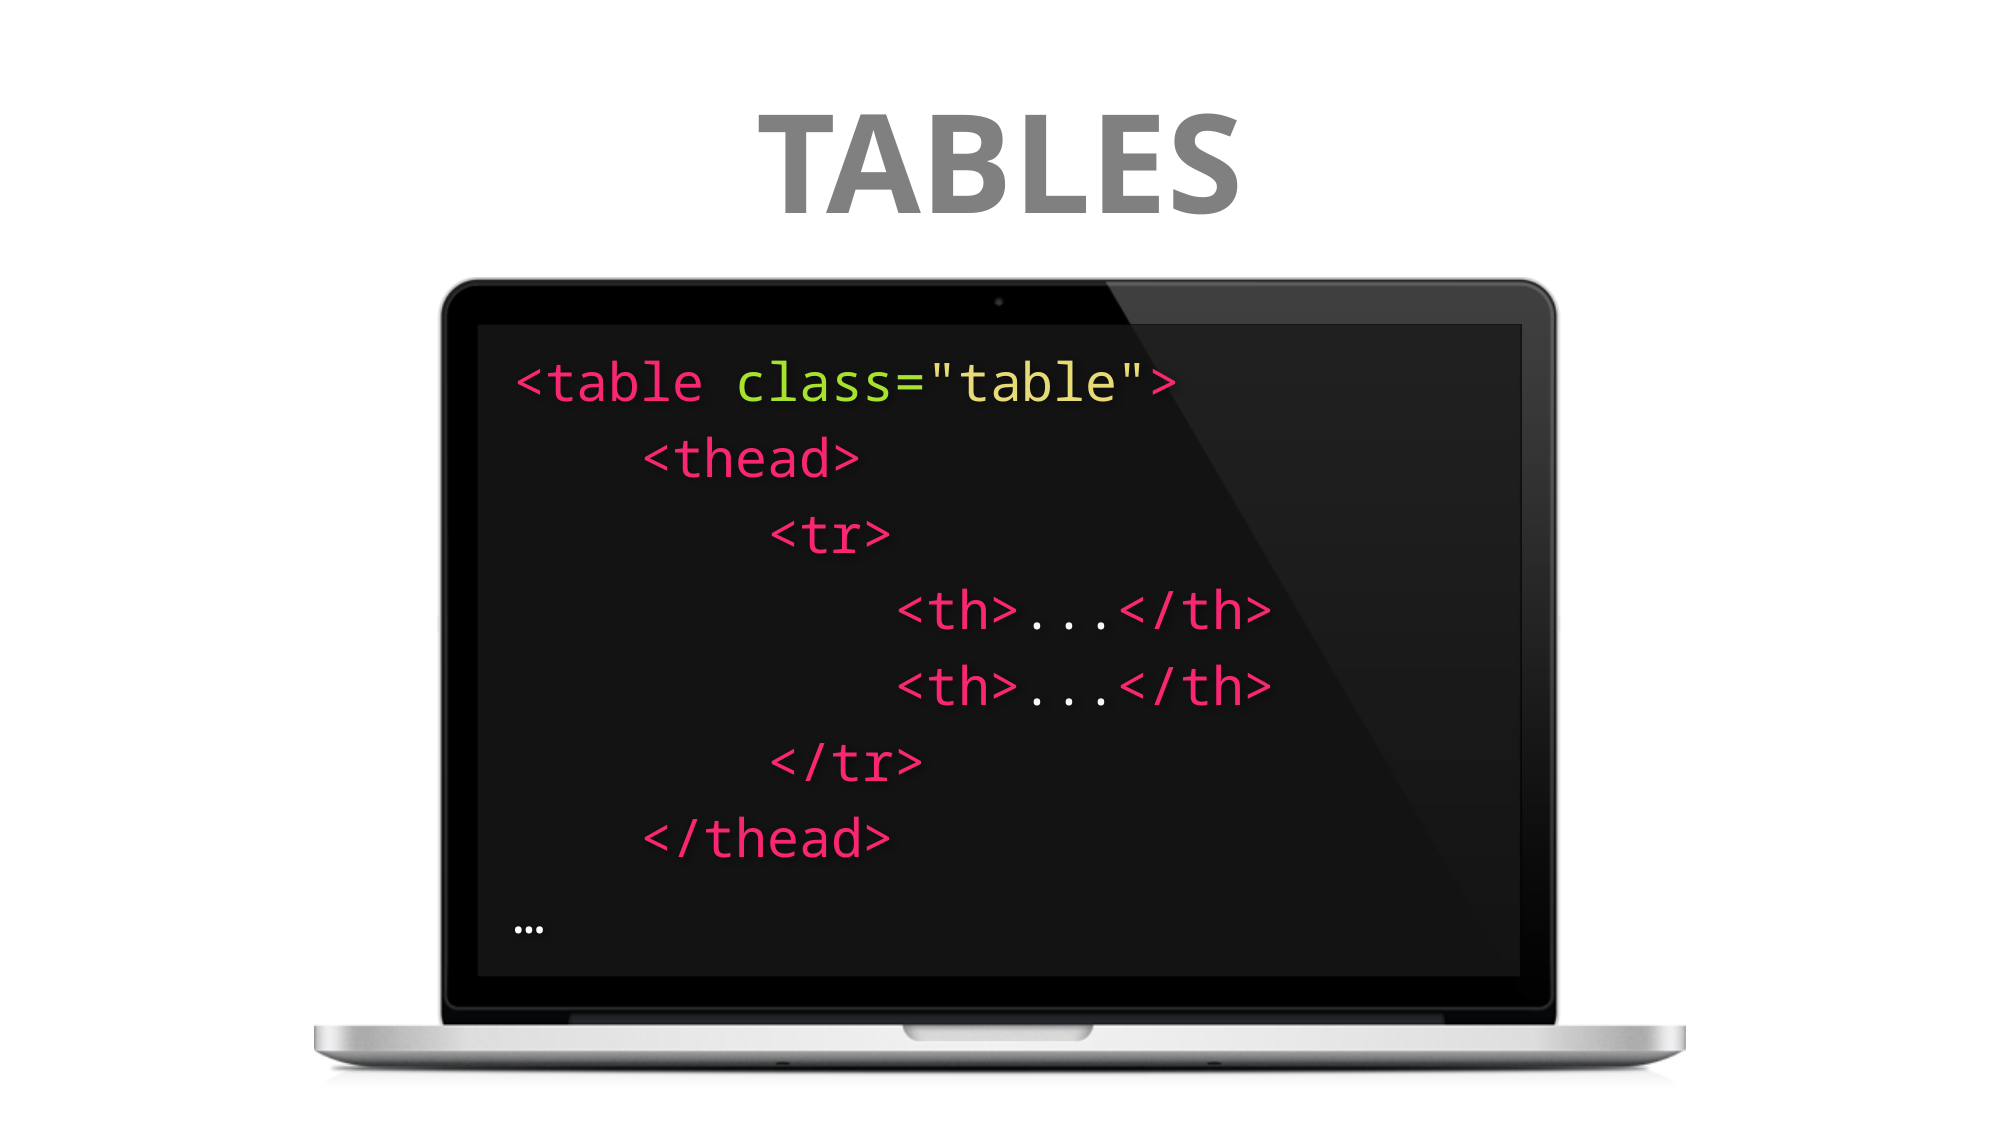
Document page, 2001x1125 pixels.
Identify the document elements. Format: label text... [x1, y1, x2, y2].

list <table class="table"> <thead> <tr> <th>...</th> <th>...</th> </tr> </thead> … [498, 347, 1507, 956]
title TABLES [137, 59, 1863, 278]
picture [314, 278, 1686, 1088]
